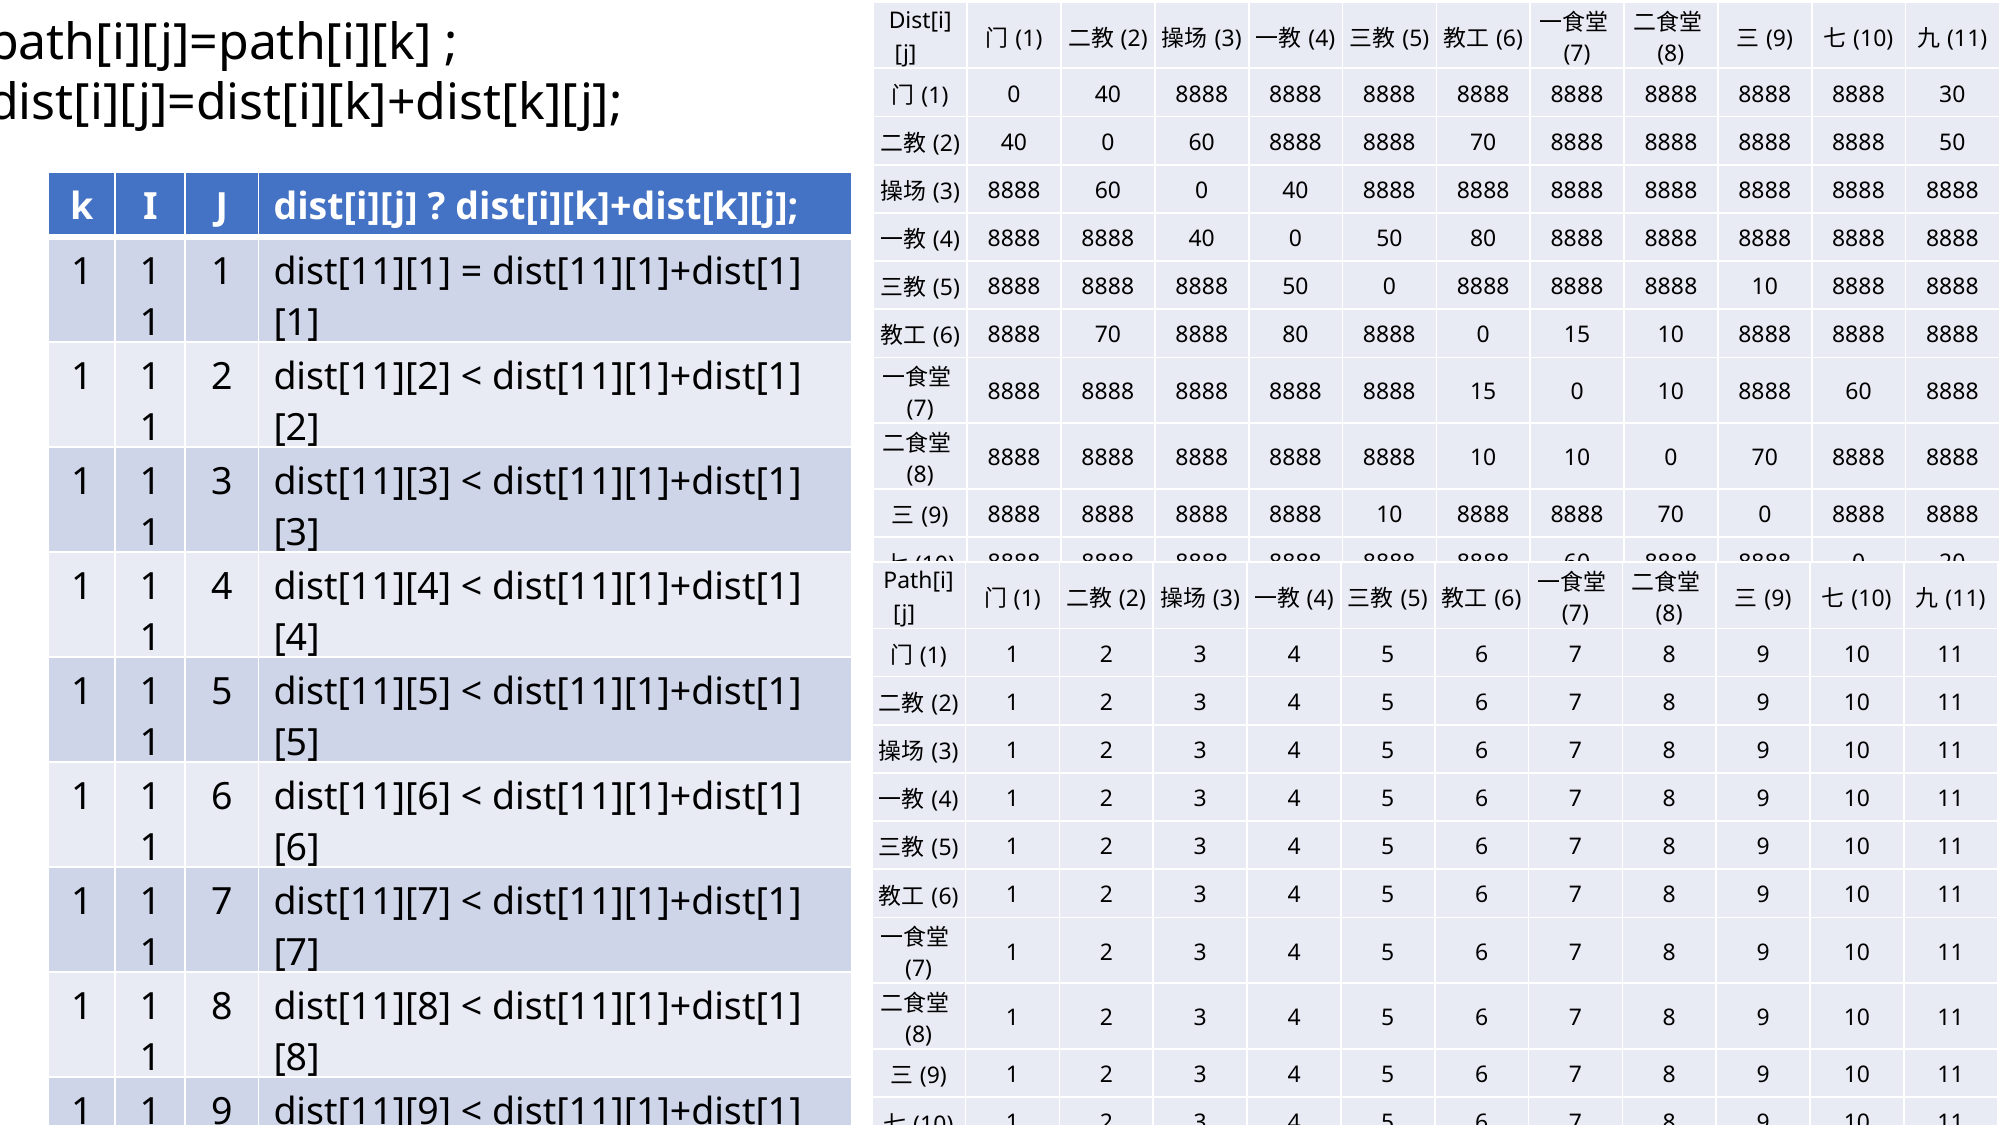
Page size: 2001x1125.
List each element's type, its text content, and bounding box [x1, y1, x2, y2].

table_cell 0 [1343, 262, 1436, 308]
table_cell 2 [1060, 1098, 1152, 1125]
table_cell 8888 [1813, 310, 1905, 357]
table_cell 50 [1343, 214, 1436, 260]
table_cell 教工(6) [873, 870, 965, 917]
table_cell 8888 [1719, 69, 1811, 116]
table_cell 1 [49, 868, 114, 971]
table_cell 9 [1717, 918, 1809, 982]
table_header 教工(6) [1436, 563, 1528, 628]
table_cell 3 [1154, 726, 1246, 772]
table_cell 10 [1811, 918, 1903, 982]
table_cell 8888 [1250, 69, 1342, 116]
table_cell 5 [1342, 1050, 1434, 1096]
table_cell 一食堂(7) [874, 358, 966, 422]
table_cell 2 [186, 343, 258, 446]
table_cell 60 [1813, 358, 1905, 422]
table_cell 8888 [1250, 424, 1342, 488]
table_cell 1 [49, 658, 114, 761]
table_cell 0 [1719, 490, 1811, 536]
table_cell 8888 [968, 358, 1060, 422]
table_cell 8888 [1531, 490, 1623, 536]
table_cell 6 [1436, 677, 1528, 724]
table_cell 4 [1248, 1050, 1340, 1096]
table_cell 8 [186, 973, 258, 1076]
table_cell 7 [1529, 774, 1622, 820]
table_cell 30 [1906, 69, 1999, 116]
table_cell 8888 [1625, 69, 1717, 116]
table_cell 三教(5) [874, 262, 966, 308]
table_cell 8888 [1156, 538, 1248, 561]
table_cell 一教(4) [874, 214, 966, 260]
table_cell 10 [1437, 424, 1529, 488]
table_cell 5 [1342, 774, 1434, 820]
table_cell 5 [1342, 1098, 1434, 1125]
table_cell 8888 [1062, 490, 1154, 536]
table_cell 20 [1906, 538, 1999, 561]
table_cell 3 [186, 448, 258, 551]
table_cell 8 [1623, 677, 1715, 724]
table_cell 1 [49, 343, 114, 446]
table_cell 9 [1717, 774, 1809, 820]
table_cell 三(9) [874, 490, 966, 536]
table_cell 4 [1248, 774, 1340, 820]
table_cell 7 [1529, 1098, 1622, 1125]
table_cell 1 [186, 240, 258, 341]
table_cell 11 [116, 763, 184, 866]
table_cell 0 [1813, 538, 1905, 561]
table_cell 8888 [1625, 166, 1717, 212]
table_cell 9 [1717, 726, 1809, 772]
table_cell 3 [1154, 629, 1246, 676]
table_cell 8888 [1813, 214, 1905, 260]
table_cell 10 [1343, 490, 1436, 536]
table_header 三教(5) [1342, 563, 1434, 628]
table_cell 8888 [1062, 358, 1154, 422]
table_cell 2 [1060, 1050, 1152, 1096]
table_cell 8888 [1156, 358, 1248, 422]
table_header 三教(5) [1343, 3, 1436, 67]
table_cell 10 [1625, 358, 1717, 422]
table_cell 1 [966, 870, 1059, 917]
table_cell 5 [1342, 677, 1434, 724]
table_cell 6 [1436, 726, 1528, 772]
table_cell 7 [1529, 918, 1622, 982]
table_cell 8 [1623, 774, 1715, 820]
table_cell 1 [49, 973, 114, 1076]
table_cell 11 [116, 343, 184, 446]
table_cell 8888 [1719, 358, 1811, 422]
table_header 二食堂(8) [1623, 563, 1715, 628]
table_cell 8888 [1813, 262, 1905, 308]
table_cell 11 [1905, 726, 1997, 772]
table_cell 8888 [1343, 310, 1436, 357]
table_cell 8 [1623, 1098, 1715, 1125]
table_cell 1 [966, 1050, 1059, 1096]
table_cell 40 [1250, 166, 1342, 212]
table_cell 3 [1154, 677, 1246, 724]
table_cell 2 [1060, 918, 1152, 982]
text_box path[i][j]=path[i][k] ; dist[i][j]=dist[i][k]+dist[k][j]; [0, 2, 639, 138]
table_cell dist[11][1] = dist[11][1]+dist[1][1] [259, 240, 851, 341]
table_cell 15 [1437, 358, 1529, 422]
table_cell 8 [1623, 984, 1715, 1048]
table_cell 7 [1529, 726, 1622, 772]
table_cell 10 [1811, 822, 1903, 868]
table_cell 8888 [1813, 490, 1905, 536]
table_cell 4 [186, 553, 258, 656]
table_header 操场(3) [1154, 563, 1246, 628]
table_cell 8888 [1156, 424, 1248, 488]
table_cell 8888 [1531, 69, 1623, 116]
table_cell 15 [1531, 310, 1623, 357]
table_cell 8888 [1437, 538, 1529, 561]
table_cell 8888 [1625, 117, 1717, 164]
table_cell 8888 [1813, 117, 1905, 164]
table_cell 七(10) [874, 538, 966, 561]
table_cell 教工(6) [874, 310, 966, 357]
table_cell 1 [49, 763, 114, 866]
table_cell 11 [116, 973, 184, 1076]
table_header 操场(3) [1156, 3, 1248, 67]
table_header 门(1) [966, 563, 1059, 628]
table_cell 1 [49, 1078, 114, 1125]
table_cell 8888 [1719, 214, 1811, 260]
table_cell 2 [1060, 822, 1152, 868]
table_cell 8888 [1062, 262, 1154, 308]
table_header 二教(2) [1062, 3, 1154, 67]
table_cell 40 [968, 117, 1060, 164]
table_cell 8888 [1813, 166, 1905, 212]
table_cell 8888 [1437, 262, 1529, 308]
table_cell 11 [1905, 629, 1997, 676]
table_cell 8888 [1343, 358, 1436, 422]
table_cell dist[11][4] < dist[11][1]+dist[1][4] [259, 553, 851, 656]
table_cell 11 [116, 1078, 184, 1125]
table_cell 5 [1342, 918, 1434, 982]
table_cell 4 [1248, 629, 1340, 676]
table_header k [49, 173, 114, 234]
table_cell 8888 [1062, 538, 1154, 561]
table_cell 80 [1437, 214, 1529, 260]
table_header 七(10) [1811, 563, 1903, 628]
table_cell 11 [1905, 918, 1997, 982]
table_cell 7 [1529, 870, 1622, 917]
table_cell 6 [1436, 1050, 1528, 1096]
table_cell 4 [1248, 918, 1340, 982]
table_cell 2 [1060, 726, 1152, 772]
table_cell 3 [1154, 984, 1246, 1048]
table_cell 3 [1154, 1050, 1246, 1096]
table_cell 9 [1717, 870, 1809, 917]
table_cell 70 [1437, 117, 1529, 164]
table_cell 7 [1529, 822, 1622, 868]
table_cell 8888 [1250, 490, 1342, 536]
table_cell 二食堂(8) [874, 424, 966, 488]
table_cell 8 [1623, 918, 1715, 982]
table_cell 3 [1154, 918, 1246, 982]
table_cell 2 [1060, 870, 1152, 917]
table_cell 70 [1625, 490, 1717, 536]
table_cell 5 [1342, 984, 1434, 1048]
table_cell 2 [1060, 629, 1152, 676]
table_cell 8888 [1531, 166, 1623, 212]
table_cell 9 [1717, 1098, 1809, 1125]
table_cell 10 [1811, 774, 1903, 820]
table_cell 8888 [1343, 538, 1436, 561]
table_cell 6 [1436, 774, 1528, 820]
table_cell 40 [1062, 69, 1154, 116]
table_cell 7 [1529, 1050, 1622, 1096]
table_cell 门(1) [874, 69, 966, 116]
table_cell 5 [1342, 870, 1434, 917]
table_cell 3 [1154, 870, 1246, 917]
table_cell 8 [1623, 1050, 1715, 1096]
table_cell 60 [1156, 117, 1248, 164]
table_cell 6 [1436, 629, 1528, 676]
table_cell 二食堂(8) [873, 984, 965, 1048]
table_cell 操场(3) [873, 726, 965, 772]
table_header 二食堂(8) [1625, 3, 1717, 67]
table_cell 70 [1719, 424, 1811, 488]
table_header 一食堂(7) [1529, 563, 1622, 628]
table_cell 1 [966, 822, 1059, 868]
table_cell 8888 [1906, 424, 1999, 488]
table_cell 1 [966, 774, 1059, 820]
table_cell 七(10) [873, 1098, 965, 1125]
table_cell 8888 [1343, 117, 1436, 164]
table_cell 8 [1623, 629, 1715, 676]
table_cell 10 [1811, 677, 1903, 724]
table_cell 8888 [968, 166, 1060, 212]
table_cell 9 [1717, 822, 1809, 868]
table_cell 11 [1905, 1050, 1997, 1096]
table_cell 8 [1623, 822, 1715, 868]
table_cell 11 [1905, 774, 1997, 820]
table_cell 8888 [1719, 538, 1811, 561]
table_cell 11 [116, 658, 184, 761]
table_cell 2 [1060, 984, 1152, 1048]
table_cell 11 [1905, 984, 1997, 1048]
table_cell dist[11][2] < dist[11][1]+dist[1][2] [259, 343, 851, 446]
table_cell dist[11][5] < dist[11][1]+dist[1][5] [259, 658, 851, 761]
table_cell 8888 [968, 538, 1060, 561]
table_cell 8888 [1906, 490, 1999, 536]
table_cell 7 [1529, 629, 1622, 676]
table_cell 40 [1156, 214, 1248, 260]
table_cell 8888 [1343, 69, 1436, 116]
table_cell 5 [1342, 726, 1434, 772]
table_cell 10 [1811, 726, 1903, 772]
table_cell 8888 [1625, 538, 1717, 561]
table_cell 8888 [1343, 166, 1436, 212]
table_cell 8888 [968, 262, 1060, 308]
table_cell 1 [966, 918, 1059, 982]
table_cell 1 [966, 726, 1059, 772]
table_header 一教(4) [1250, 3, 1342, 67]
table_cell 8888 [1156, 262, 1248, 308]
table_cell 11 [1905, 677, 1997, 724]
table_cell 8888 [1531, 214, 1623, 260]
table_cell 80 [1250, 310, 1342, 357]
table_cell 1 [49, 553, 114, 656]
table_cell 2 [1060, 677, 1152, 724]
table_cell 70 [1062, 310, 1154, 357]
table_cell 4 [1248, 1098, 1340, 1125]
table_cell 11 [1905, 870, 1997, 917]
table_cell 8888 [1156, 490, 1248, 536]
table_cell 8888 [968, 424, 1060, 488]
table_cell 9 [186, 1078, 258, 1125]
table_cell 10 [1719, 262, 1811, 308]
table_cell 11 [1905, 1098, 1997, 1125]
table_header 门(1) [968, 3, 1060, 67]
table_cell 8 [1623, 870, 1715, 917]
table_cell 10 [1811, 629, 1903, 676]
table_cell 7 [186, 868, 258, 971]
table_cell 10 [1811, 984, 1903, 1048]
table_header 三(9) [1719, 3, 1811, 67]
table_cell 10 [1811, 1050, 1903, 1096]
table_cell 50 [1250, 262, 1342, 308]
table_header dist[i][j] ? dist[i][k]+dist[k][j]; [259, 173, 851, 234]
table_cell 6 [1436, 822, 1528, 868]
table_cell 11 [116, 868, 184, 971]
table_cell 6 [1436, 1098, 1528, 1125]
table_cell 10 [1811, 870, 1903, 917]
table_cell 8888 [1813, 69, 1905, 116]
table_cell 8888 [1250, 538, 1342, 561]
table_cell 6 [186, 763, 258, 866]
table_cell 8888 [1062, 214, 1154, 260]
table_cell 3 [1154, 822, 1246, 868]
table_cell 0 [1625, 424, 1717, 488]
table_header 九(11) [1906, 3, 1999, 67]
table_cell 9 [1717, 629, 1809, 676]
table_cell 6 [1436, 870, 1528, 917]
table_cell 8 [1623, 726, 1715, 772]
table_cell 8888 [1156, 69, 1248, 116]
table_cell 0 [1156, 166, 1248, 212]
table_cell 8888 [968, 310, 1060, 357]
table_cell 7 [1529, 984, 1622, 1048]
table_cell 二教(2) [874, 117, 966, 164]
table_cell 4 [1248, 984, 1340, 1048]
table_cell 11 [116, 448, 184, 551]
table_cell 8888 [968, 490, 1060, 536]
table_cell 7 [1529, 677, 1622, 724]
table_header 一教(4) [1248, 563, 1340, 628]
table_header Dist[i][j] [874, 3, 966, 67]
table_cell 三教(5) [873, 822, 965, 868]
table_cell 8888 [1906, 262, 1999, 308]
table_cell 4 [1248, 677, 1340, 724]
table_header 一食堂(7) [1531, 3, 1623, 67]
table_cell dist[11][6] < dist[11][1]+dist[1][6] [259, 763, 851, 866]
table_cell 11 [116, 240, 184, 341]
table_cell 二教(2) [873, 677, 965, 724]
table_cell 4 [1248, 822, 1340, 868]
table_cell 8888 [1625, 262, 1717, 308]
table_cell 60 [1531, 538, 1623, 561]
table_cell 8888 [1437, 166, 1529, 212]
table_header 九(11) [1905, 563, 1997, 628]
table_cell 一教(4) [873, 774, 965, 820]
table_cell 10 [1811, 1098, 1903, 1125]
table_cell 3 [1154, 774, 1246, 820]
table_cell 0 [1250, 214, 1342, 260]
table_cell 0 [968, 69, 1060, 116]
table_cell 1 [49, 240, 114, 341]
table_cell 4 [1248, 870, 1340, 917]
table_cell 门(1) [873, 629, 965, 676]
table_cell 一食堂(7) [873, 918, 965, 982]
table_header I [116, 173, 184, 234]
table_cell 9 [1717, 1050, 1809, 1096]
table_header 七(10) [1813, 3, 1905, 67]
table_cell 60 [1062, 166, 1154, 212]
table_cell 8888 [968, 214, 1060, 260]
table_header 三(9) [1717, 563, 1809, 628]
table_cell 8888 [1437, 69, 1529, 116]
table_cell 8888 [1531, 117, 1623, 164]
table_header 二教(2) [1060, 563, 1152, 628]
table_cell dist[11][3] < dist[11][1]+dist[1][3] [259, 448, 851, 551]
table_cell 1 [49, 448, 114, 551]
table_cell 5 [186, 658, 258, 761]
table_cell 8888 [1062, 424, 1154, 488]
table_cell 50 [1906, 117, 1999, 164]
table_cell 6 [1436, 918, 1528, 982]
table_cell 操场(3) [874, 166, 966, 212]
table_cell 5 [1342, 629, 1434, 676]
table_cell 8888 [1906, 214, 1999, 260]
table_cell dist[11][7] < dist[11][1]+dist[1][7] [259, 868, 851, 971]
table_cell 10 [1625, 310, 1717, 357]
table_cell 3 [1154, 1098, 1246, 1125]
table_cell 2 [1060, 774, 1152, 820]
table_cell dist[11][9] < dist[11][1]+dist[1][9] [259, 1078, 851, 1125]
table_cell 8888 [1343, 424, 1436, 488]
table_cell 1 [966, 984, 1059, 1048]
table_cell 8888 [1250, 358, 1342, 422]
table_header J [186, 173, 258, 234]
table_cell 8888 [1531, 262, 1623, 308]
table_cell 8888 [1719, 166, 1811, 212]
table_cell dist[11][8] < dist[11][1]+dist[1][8] [259, 973, 851, 1076]
table_cell 8888 [1156, 310, 1248, 357]
table_header 教工(6) [1437, 3, 1529, 67]
table_cell 三(9) [873, 1050, 965, 1096]
table_cell 6 [1436, 984, 1528, 1048]
table_cell 1 [966, 629, 1059, 676]
table_cell 8888 [1250, 117, 1342, 164]
table_cell 0 [1437, 310, 1529, 357]
table_cell 8888 [1906, 166, 1999, 212]
table_cell 4 [1248, 726, 1340, 772]
table_cell 1 [966, 1098, 1059, 1125]
table_cell 11 [116, 553, 184, 656]
table_cell 1 [966, 677, 1059, 724]
table_cell 8888 [1719, 117, 1811, 164]
table_header Path[i][j] [873, 563, 965, 628]
table_cell 5 [1342, 822, 1434, 868]
table_cell 8888 [1437, 490, 1529, 536]
table_cell 9 [1717, 677, 1809, 724]
table_cell 8888 [1906, 310, 1999, 357]
table_cell 11 [1905, 822, 1997, 868]
table_cell 10 [1531, 424, 1623, 488]
table_cell 0 [1531, 358, 1623, 422]
table_cell 8888 [1719, 310, 1811, 357]
table_cell 8888 [1625, 214, 1717, 260]
table_cell 8888 [1906, 358, 1999, 422]
table_cell 0 [1062, 117, 1154, 164]
table_cell 8888 [1813, 424, 1905, 488]
table_cell 9 [1717, 984, 1809, 1048]
